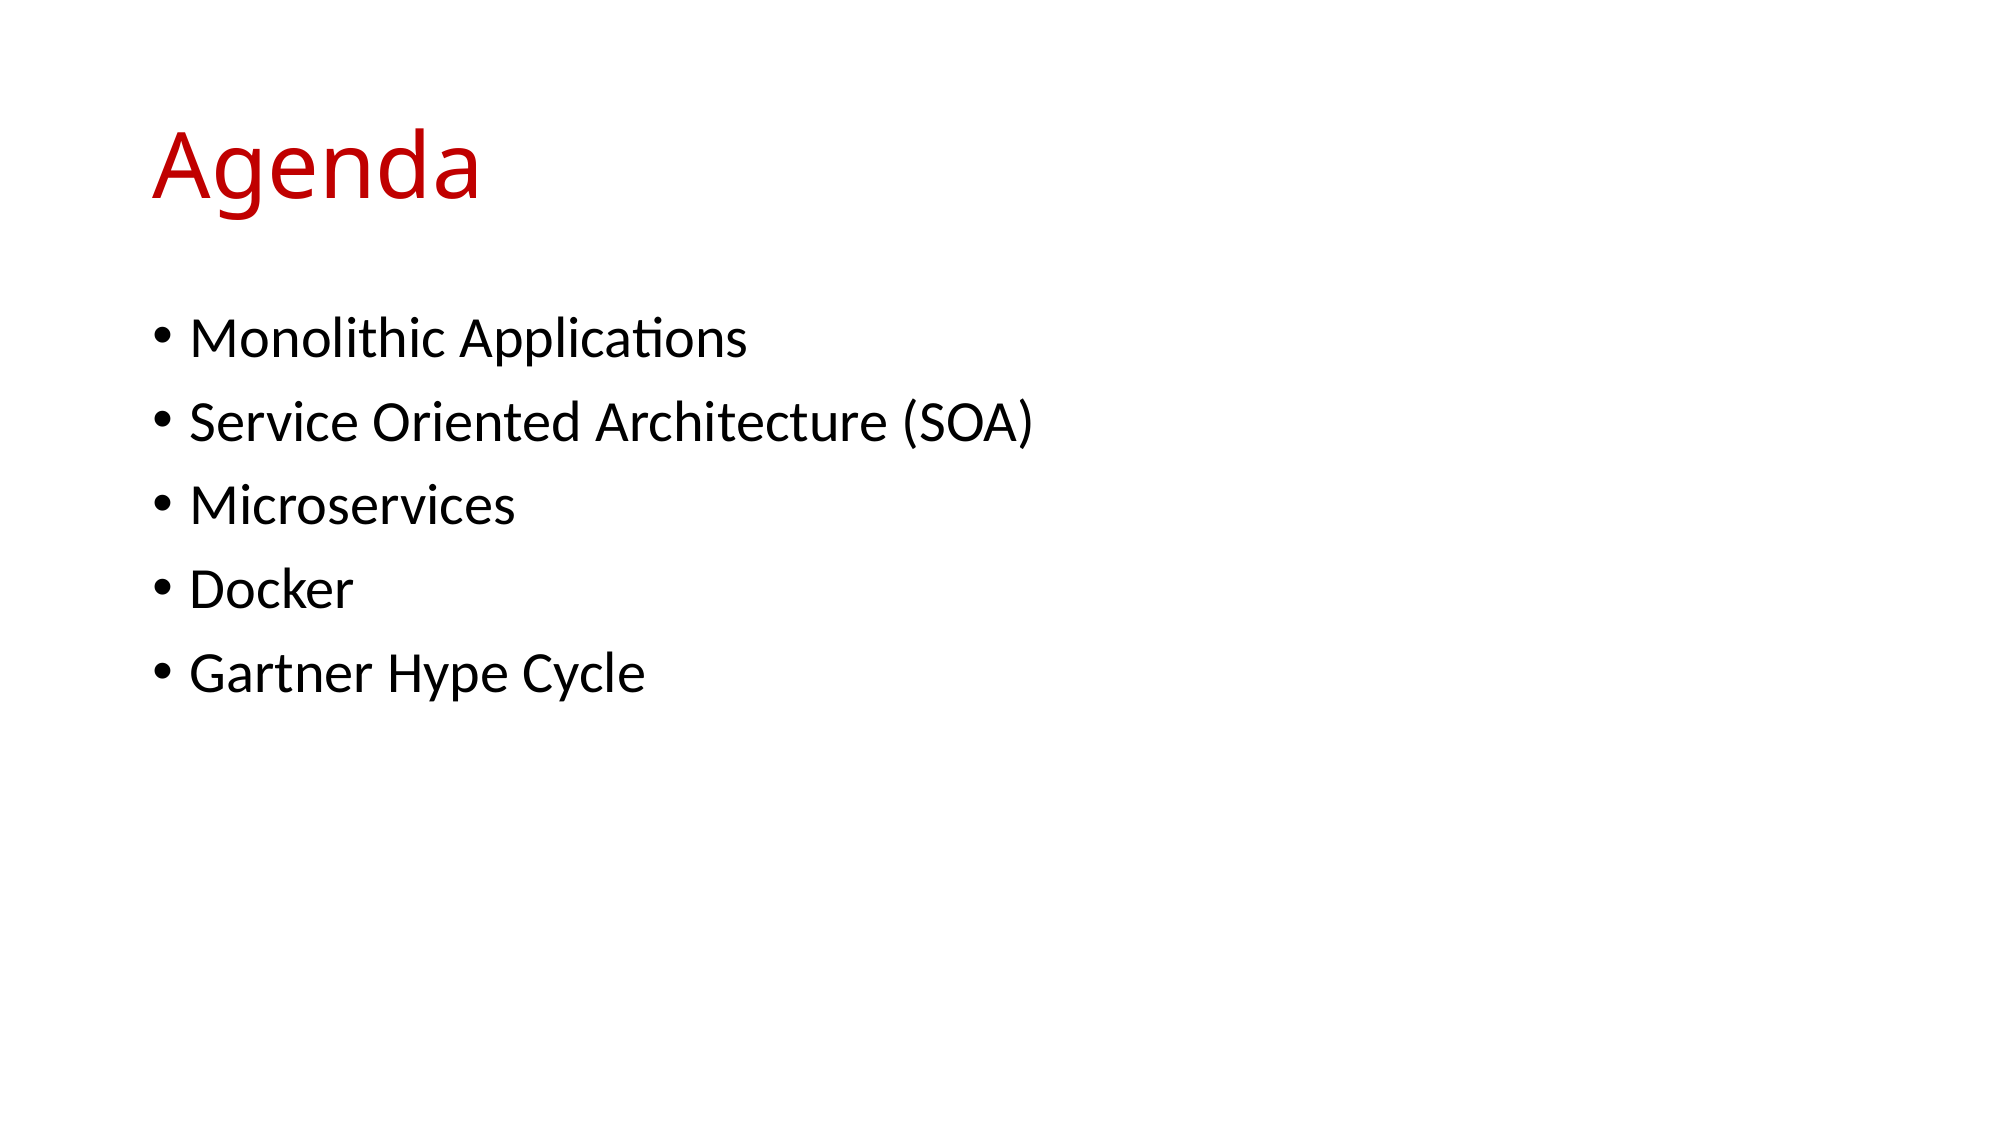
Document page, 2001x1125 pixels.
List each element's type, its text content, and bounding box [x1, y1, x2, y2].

list Monolithic Applications Service Oriented Architecture (SOA) Microservices Docker Gartner Hype Cycle [137, 299, 1863, 1014]
title Agenda [137, 59, 1863, 278]
